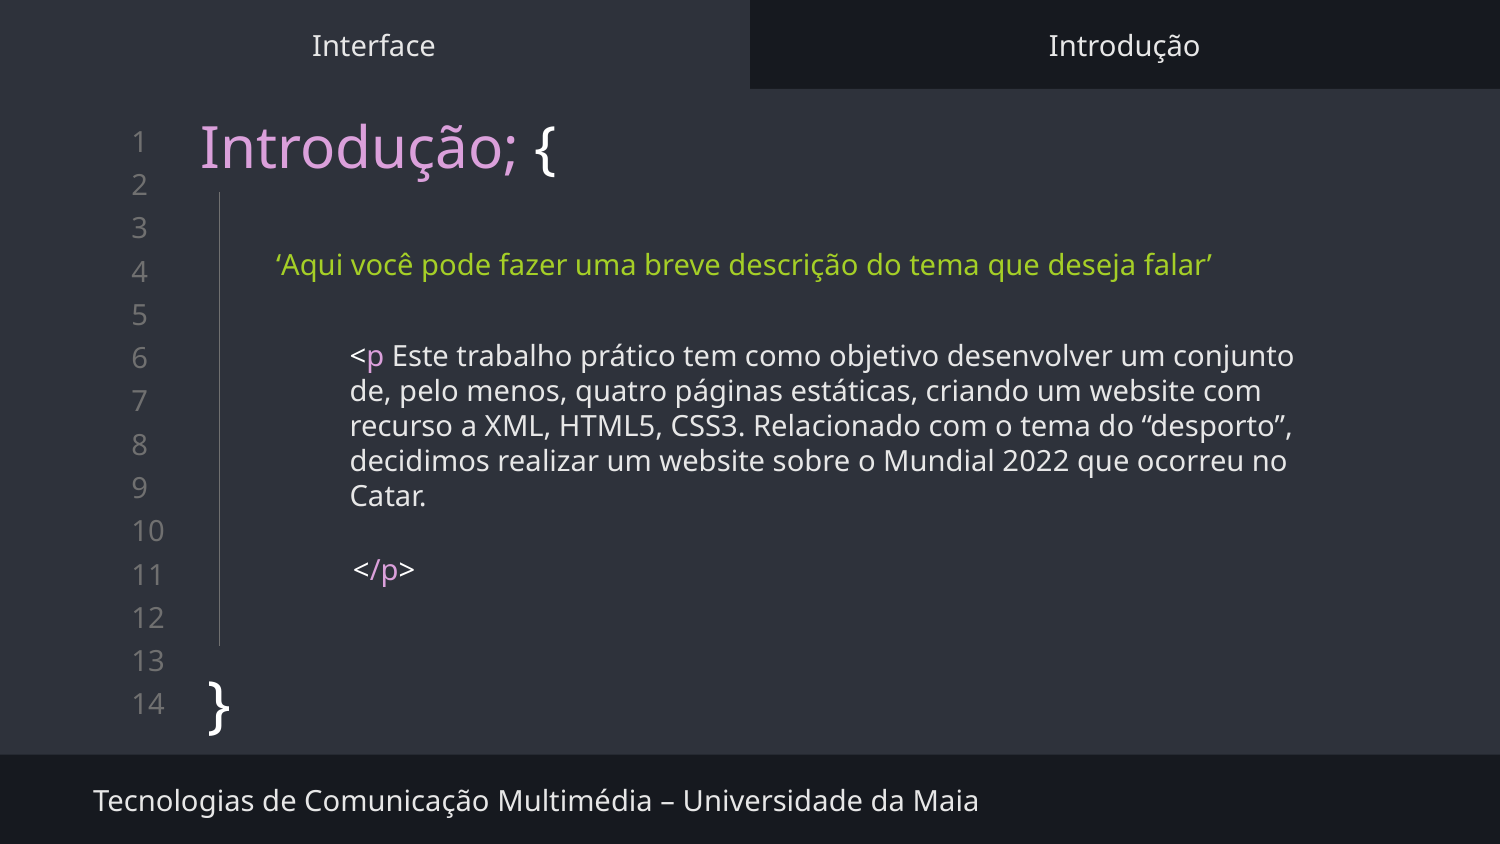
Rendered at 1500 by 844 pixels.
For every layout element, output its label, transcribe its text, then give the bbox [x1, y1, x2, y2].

subtitle Interface [0, 15, 749, 74]
title Introdução; { [185, 101, 850, 189]
subtitle ‘Aqui você pode fazer uma breve descrição do tema que deseja falar’ <p Este trabalho prático tem como objetivo desenvolver um conjunto de, pelo menos, quatro páginas estáticas, criando um website com recurso a XML, HTML5, CSS3. Relacionado com o tema do “desporto”, decidimos realizar um website sobre o Mundial 2022 que ocorreu no Catar. [265, 224, 1356, 534]
text_box Tecnologias de Comunicação Multimédia – Universidade da Maia [78, 739, 1370, 844]
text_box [177, 191, 262, 755]
text_box </p> [329, 536, 439, 602]
subtitle Introdução [750, 15, 1500, 74]
